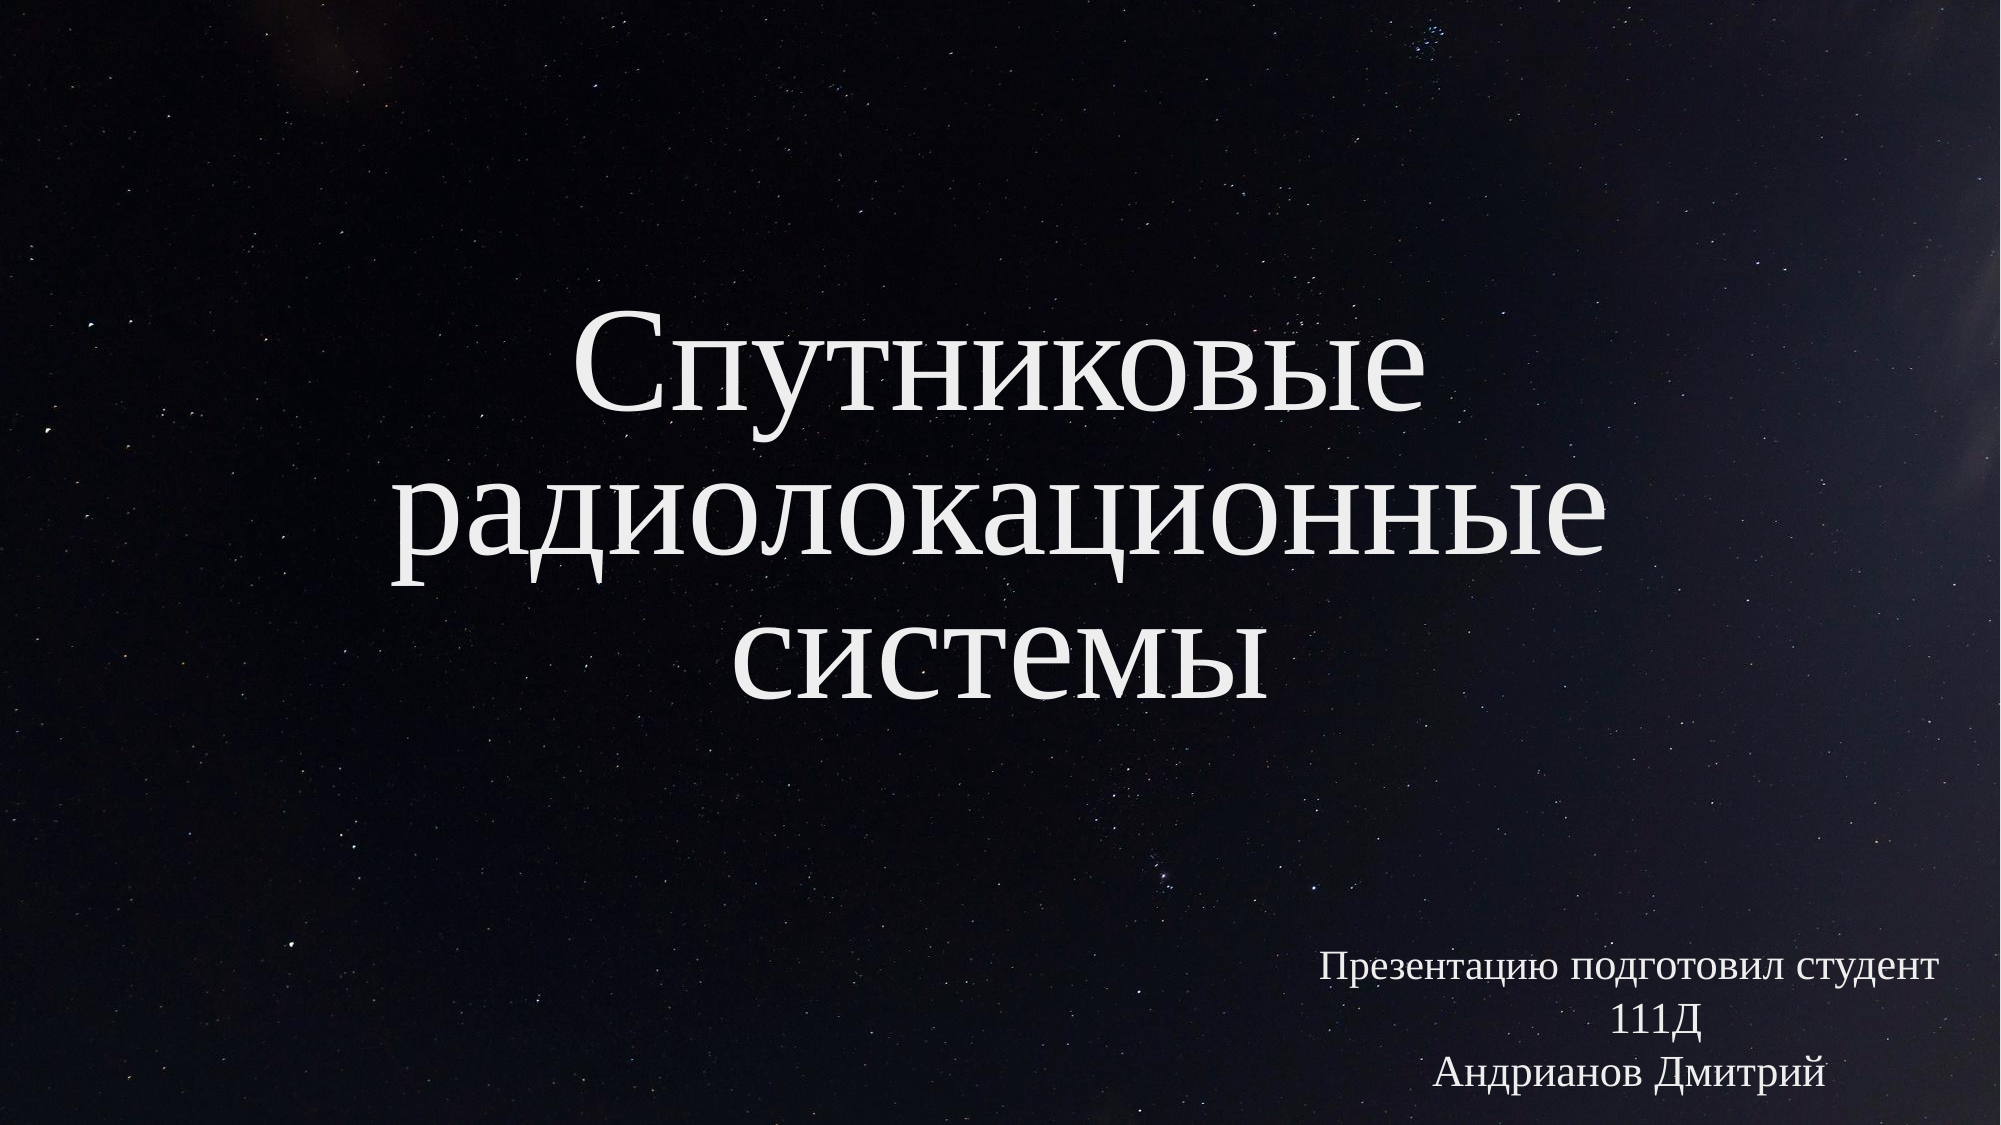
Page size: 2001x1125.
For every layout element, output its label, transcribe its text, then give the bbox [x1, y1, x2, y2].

subtitle Презентацию подготовил студент 111Д Андрианов Дмитрий [1236, 920, 2000, 1055]
title Спутниковые радиолокационные системы [95, 280, 1904, 845]
picture [0, 0, 2001, 1125]
